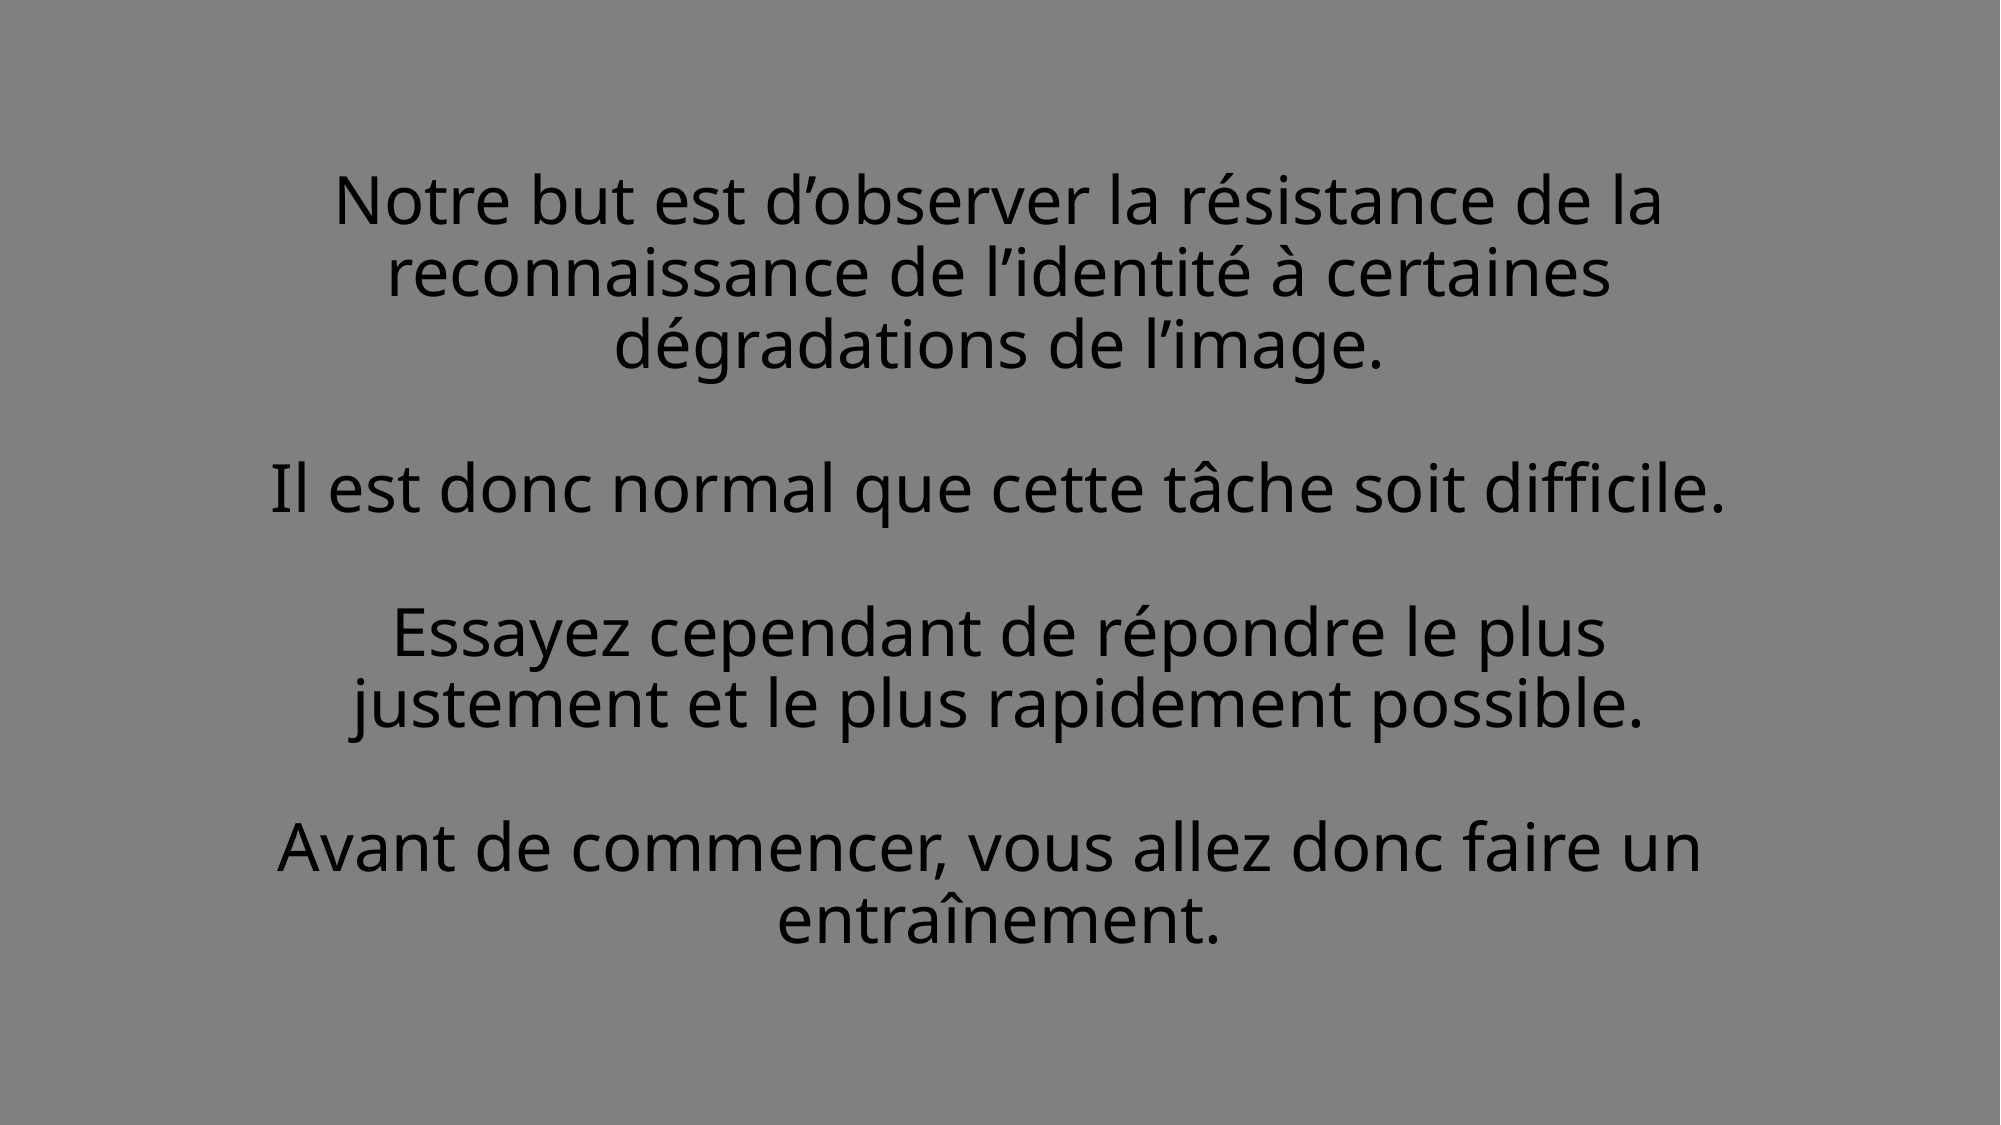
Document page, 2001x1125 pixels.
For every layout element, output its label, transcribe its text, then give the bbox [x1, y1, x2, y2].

title Notre but est d’observer la résistance de la reconnaissance de l’identité à certaines dégradations de l’image. Il est donc normal que cette tâche soit difficile. Essayez cependant de répondre le plus justement et le plus rapidement possible. Avant de commencer, vous allez donc faire un entraînement. [249, 0, 1750, 1125]
